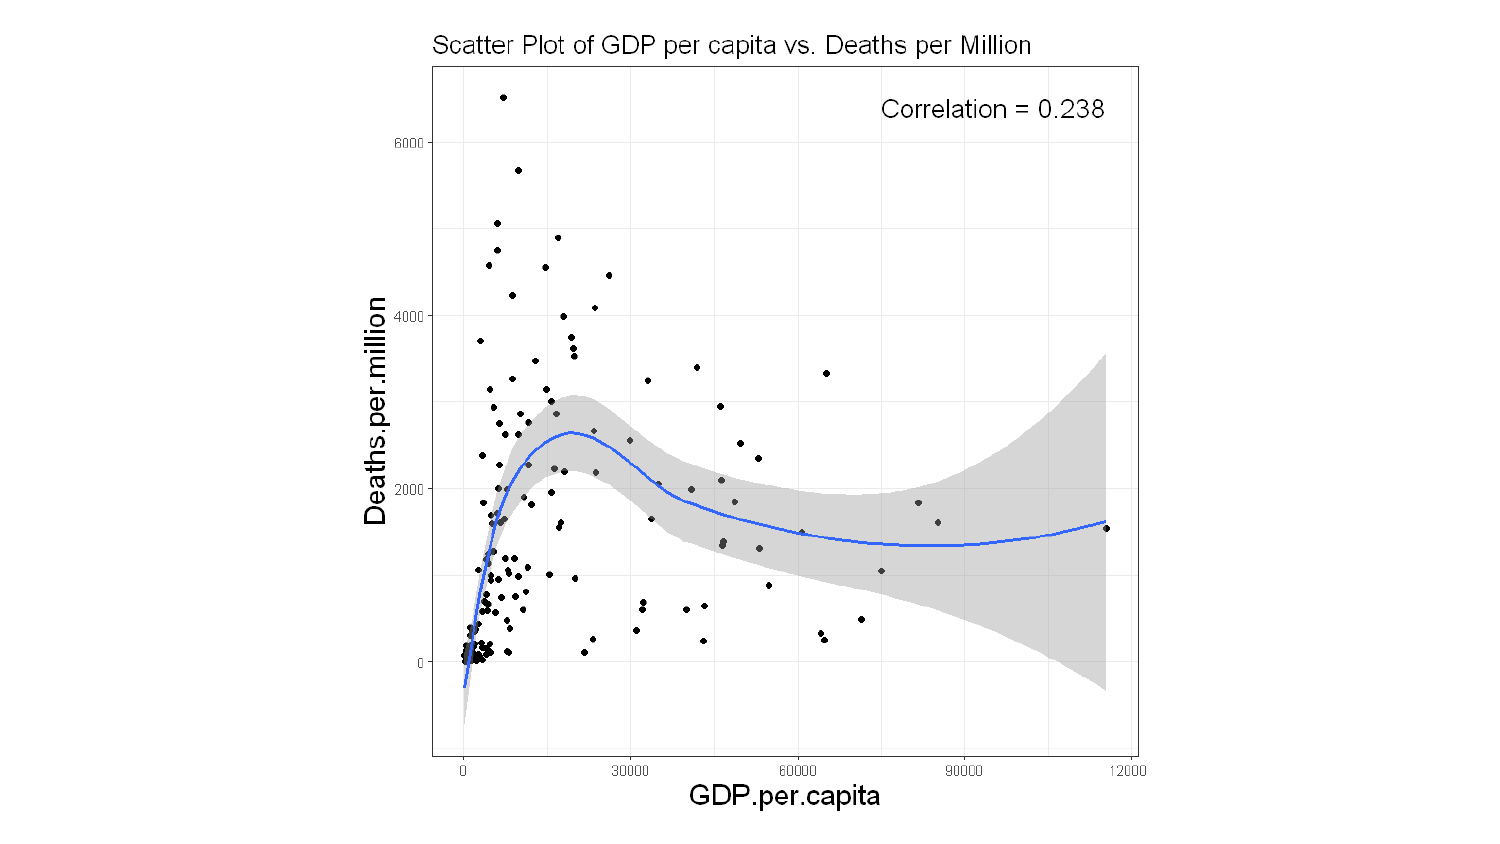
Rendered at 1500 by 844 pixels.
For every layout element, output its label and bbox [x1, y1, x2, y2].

picture [352, 24, 1148, 819]
